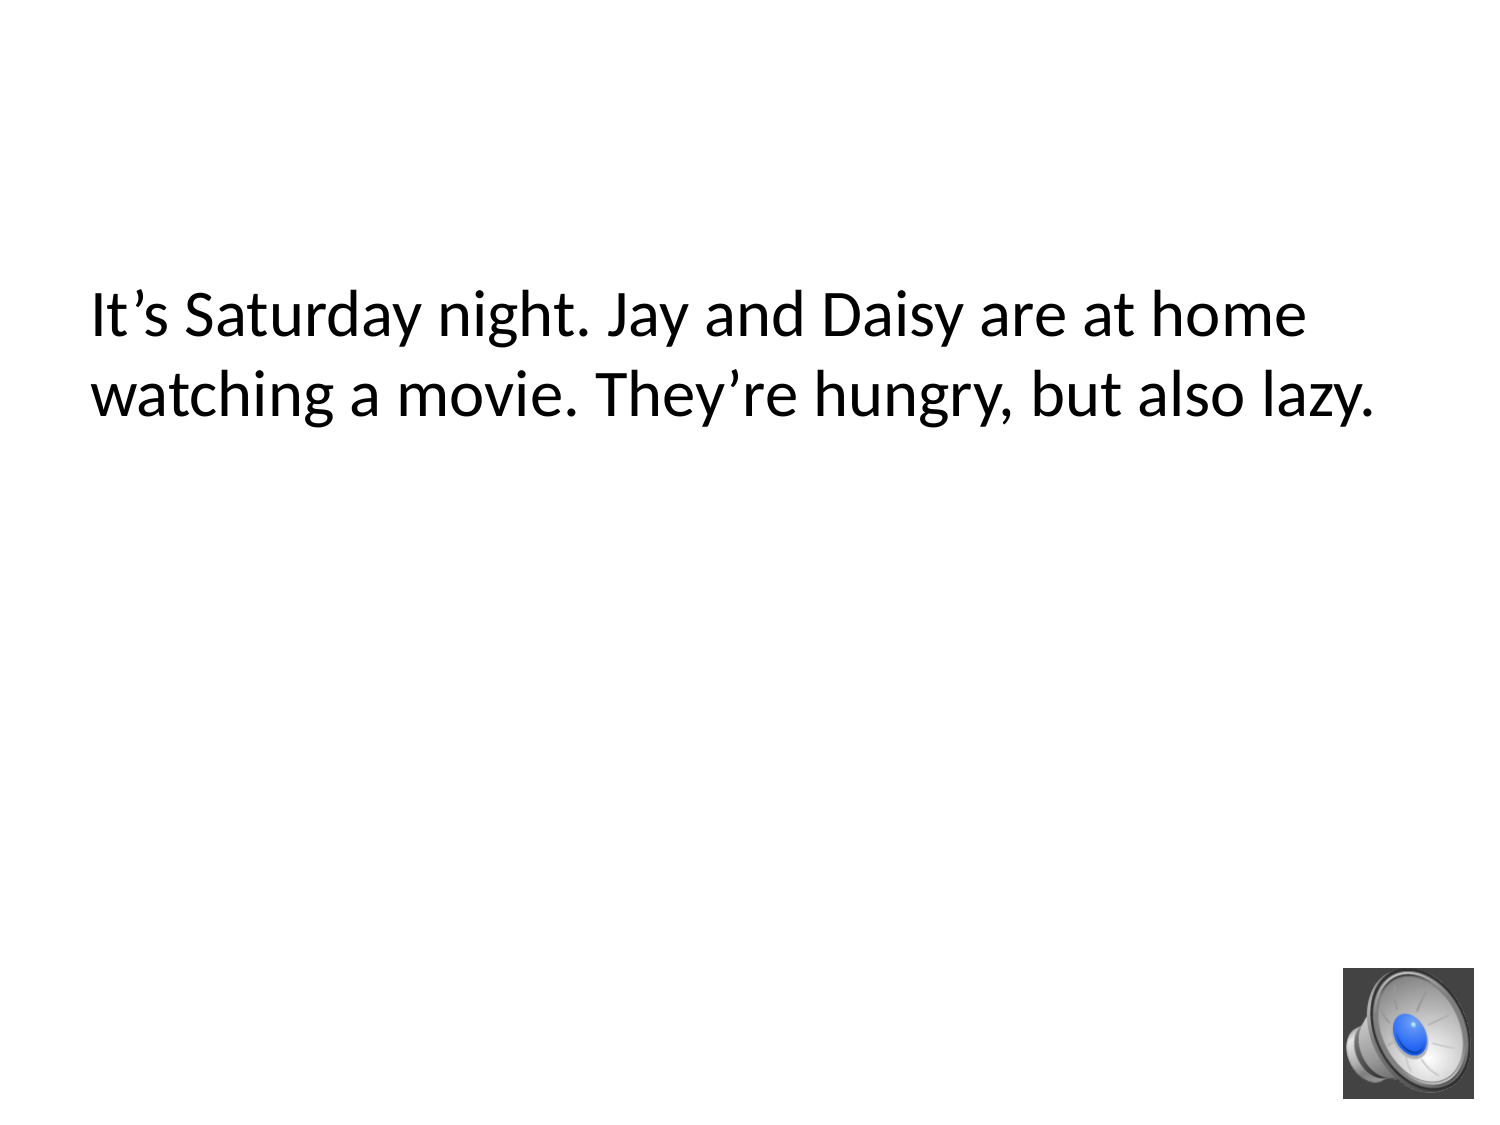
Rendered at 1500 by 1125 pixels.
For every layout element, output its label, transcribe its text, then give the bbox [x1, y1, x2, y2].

list It’s Saturday night. Jay and Daisy are at home watching a movie. They’re hungry, but also lazy. [75, 262, 1425, 1005]
picture [1341, 966, 1476, 1101]
